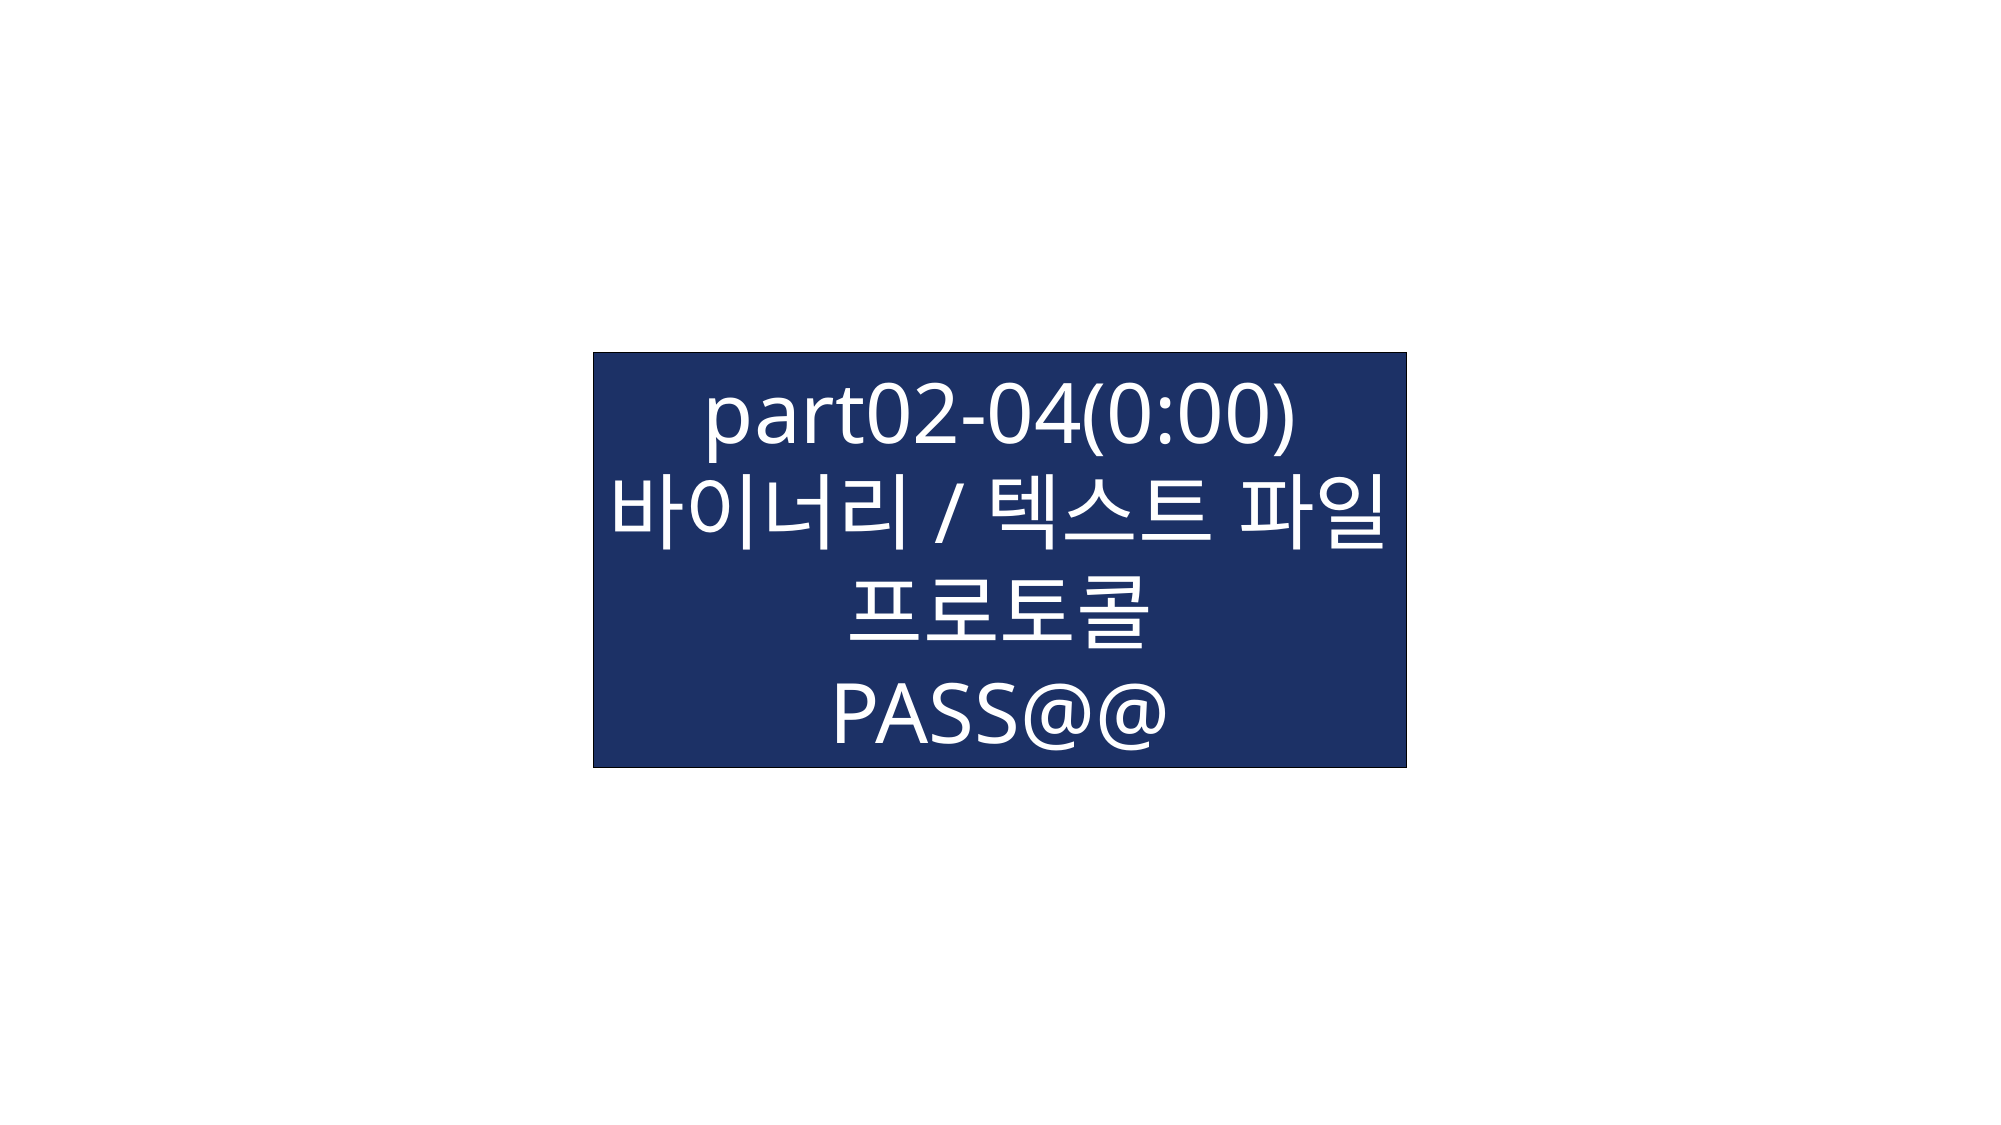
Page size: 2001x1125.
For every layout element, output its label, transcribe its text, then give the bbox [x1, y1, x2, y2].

text_box part02-04(0:00) 바이너리/텍스트 파일 프로토콜 PASS@@ [593, 352, 1407, 768]
